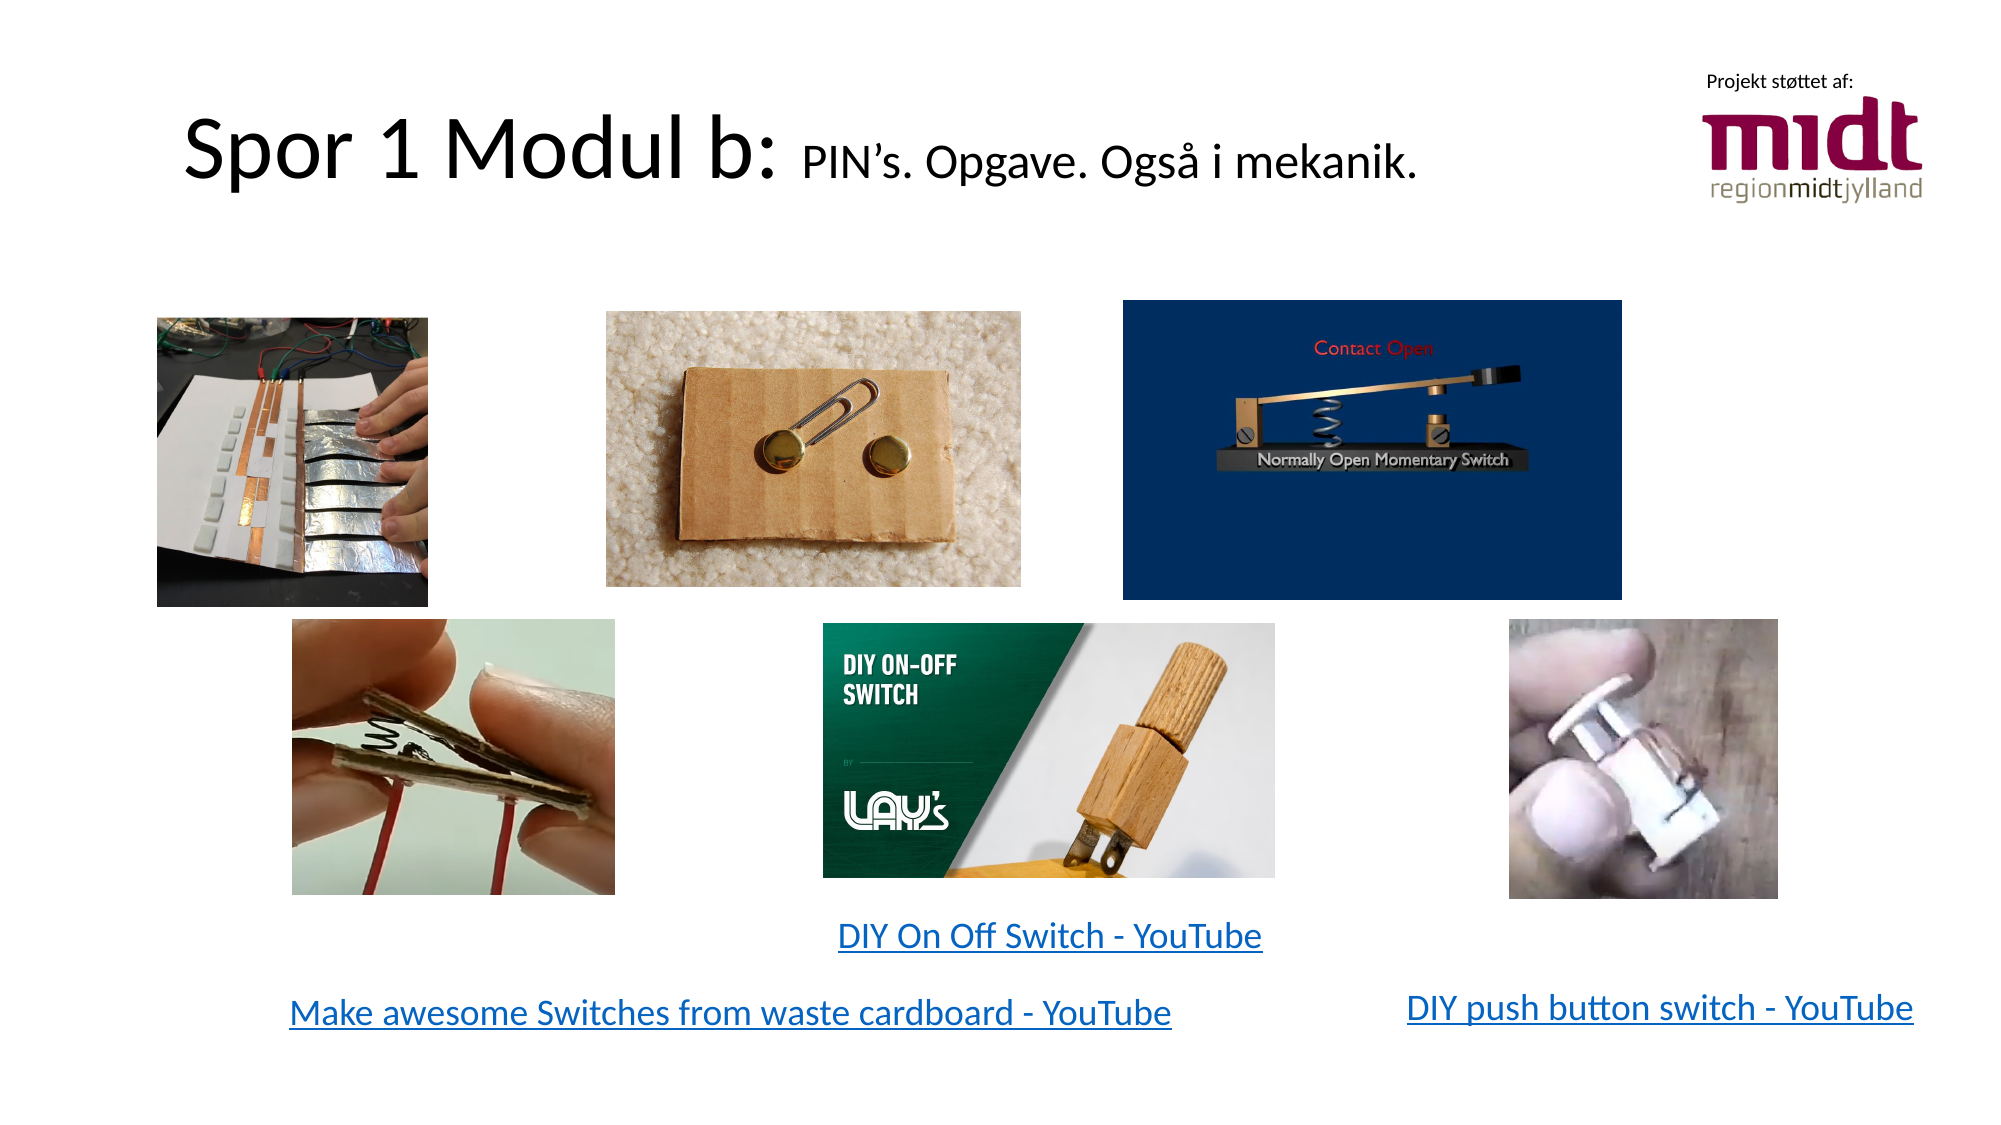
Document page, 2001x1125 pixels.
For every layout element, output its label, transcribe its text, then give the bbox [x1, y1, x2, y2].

picture [157, 317, 428, 607]
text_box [127, 59, 1923, 207]
picture [1123, 300, 1622, 600]
picture [1509, 619, 1778, 900]
picture [292, 619, 615, 896]
text_box Make awesome Switches from waste cardboard - YouTube [274, 980, 1275, 1041]
picture [606, 311, 1021, 587]
text_box DIY push button switch - YouTube [1391, 975, 1958, 1036]
text_box DIY On Off Switch - YouTube [823, 903, 1295, 964]
picture [823, 623, 1275, 878]
